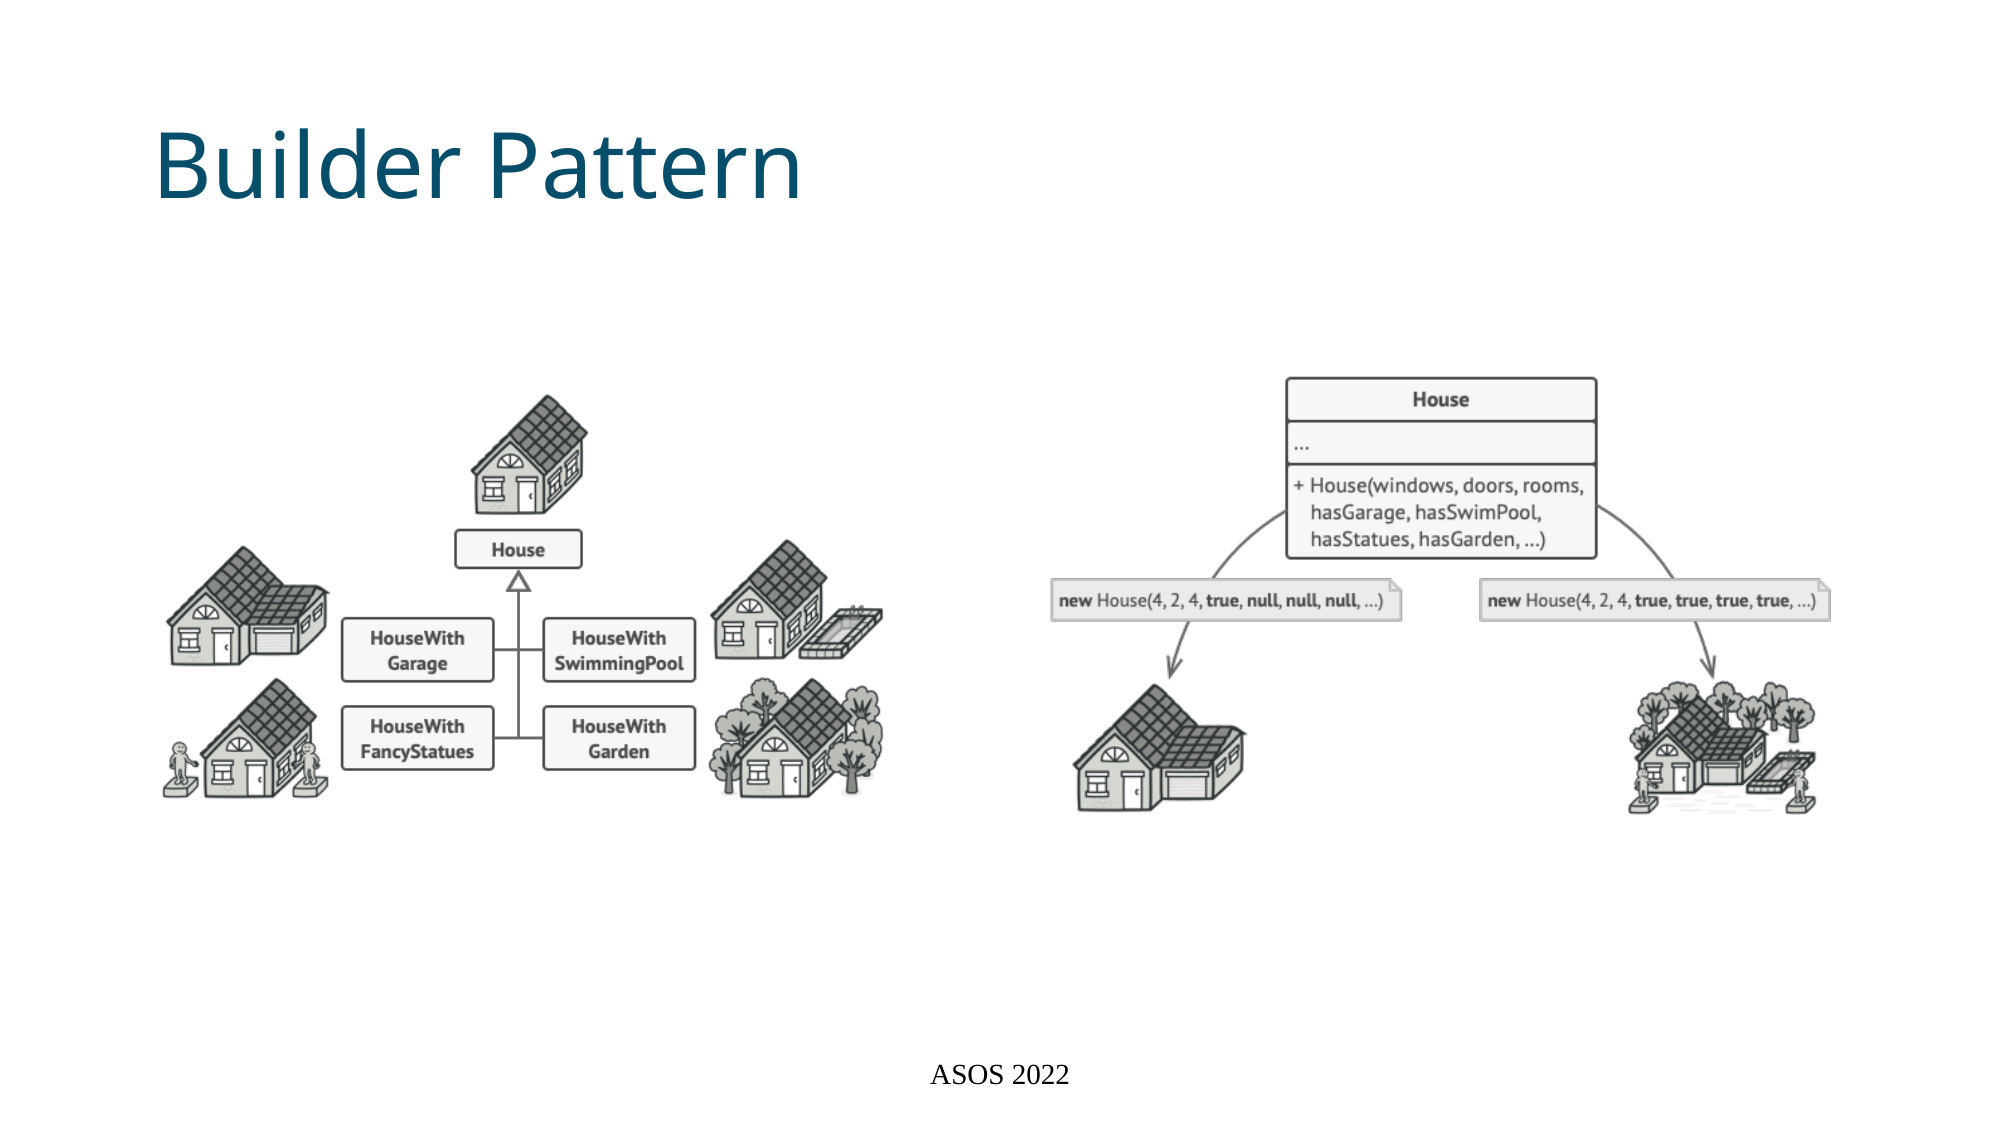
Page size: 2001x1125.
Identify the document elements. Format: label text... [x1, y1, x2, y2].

footer ASOS 2022 [662, 1042, 1338, 1103]
picture [147, 379, 903, 821]
picture [1038, 365, 1843, 835]
title Builder Pattern [137, 59, 1863, 278]
